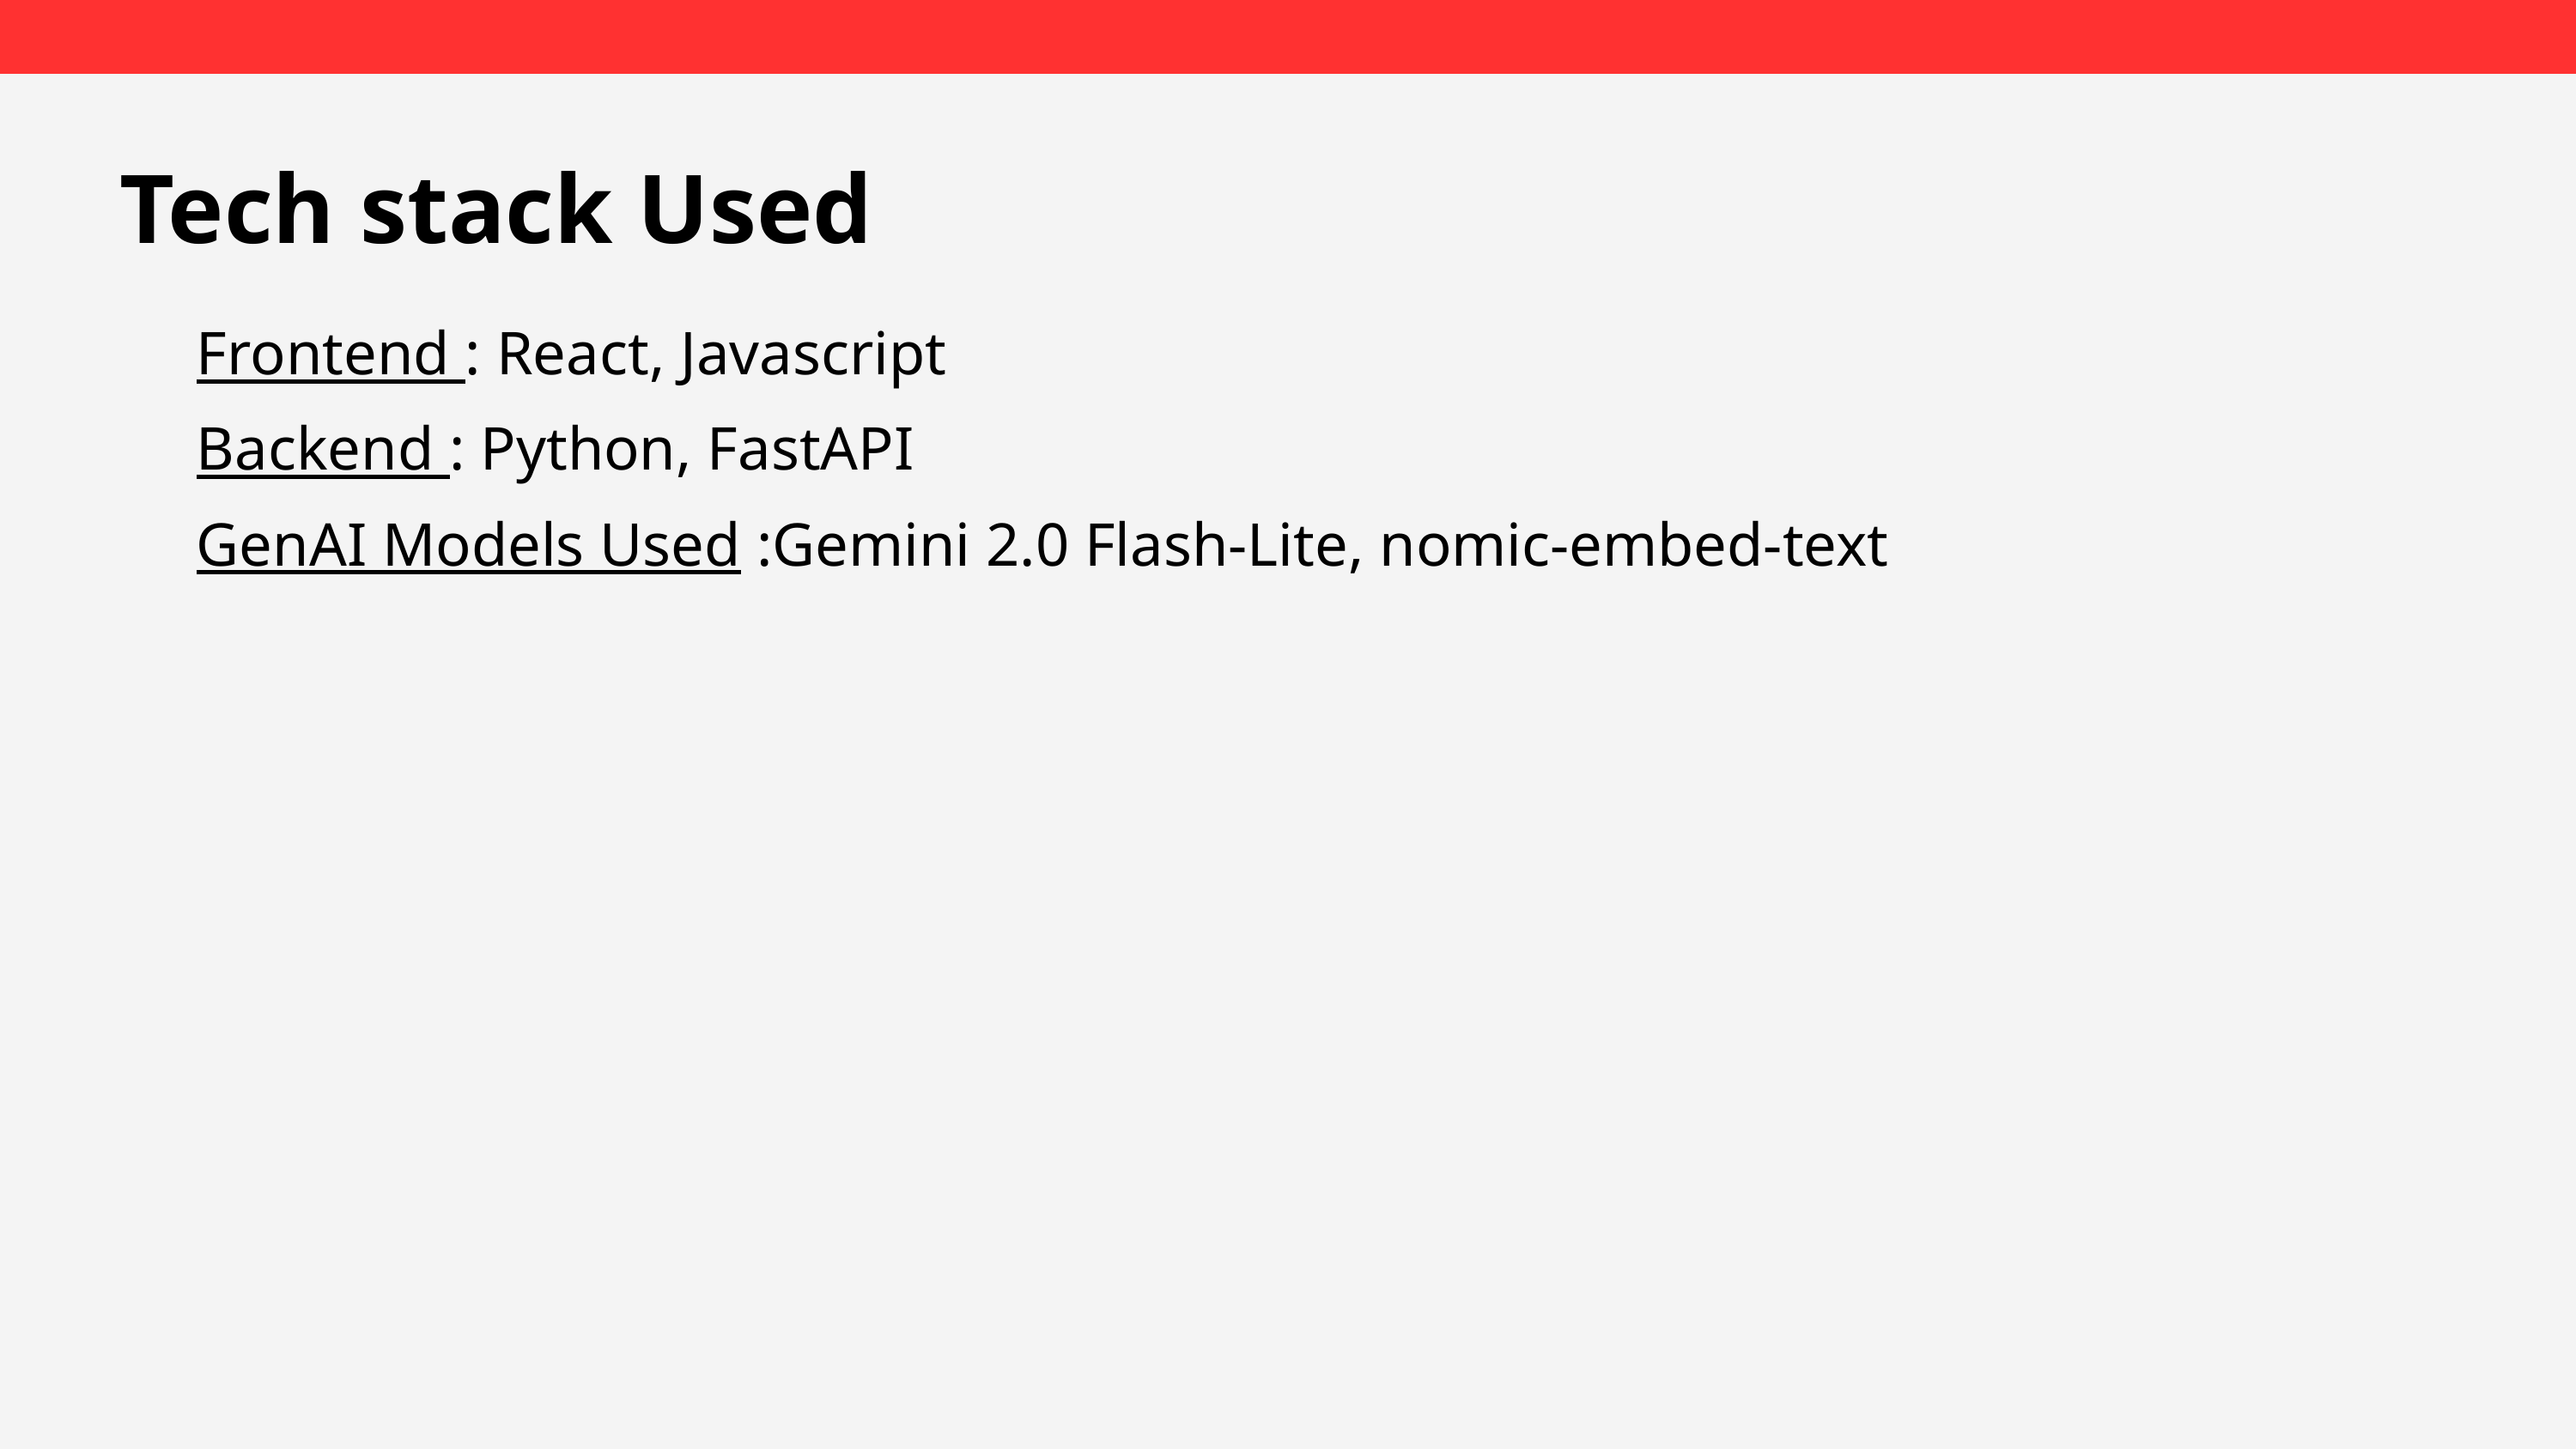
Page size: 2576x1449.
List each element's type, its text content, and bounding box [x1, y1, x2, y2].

text_box Tech stack Used [62, 130, 956, 264]
text_box [0, 0, 2576, 74]
text_box Frontend : React, Javascript Backend : Python, FastAPI GenAI Models Used :Gemini 2.0 Flash-Lite, nomic-embed-text [196, 290, 2154, 578]
